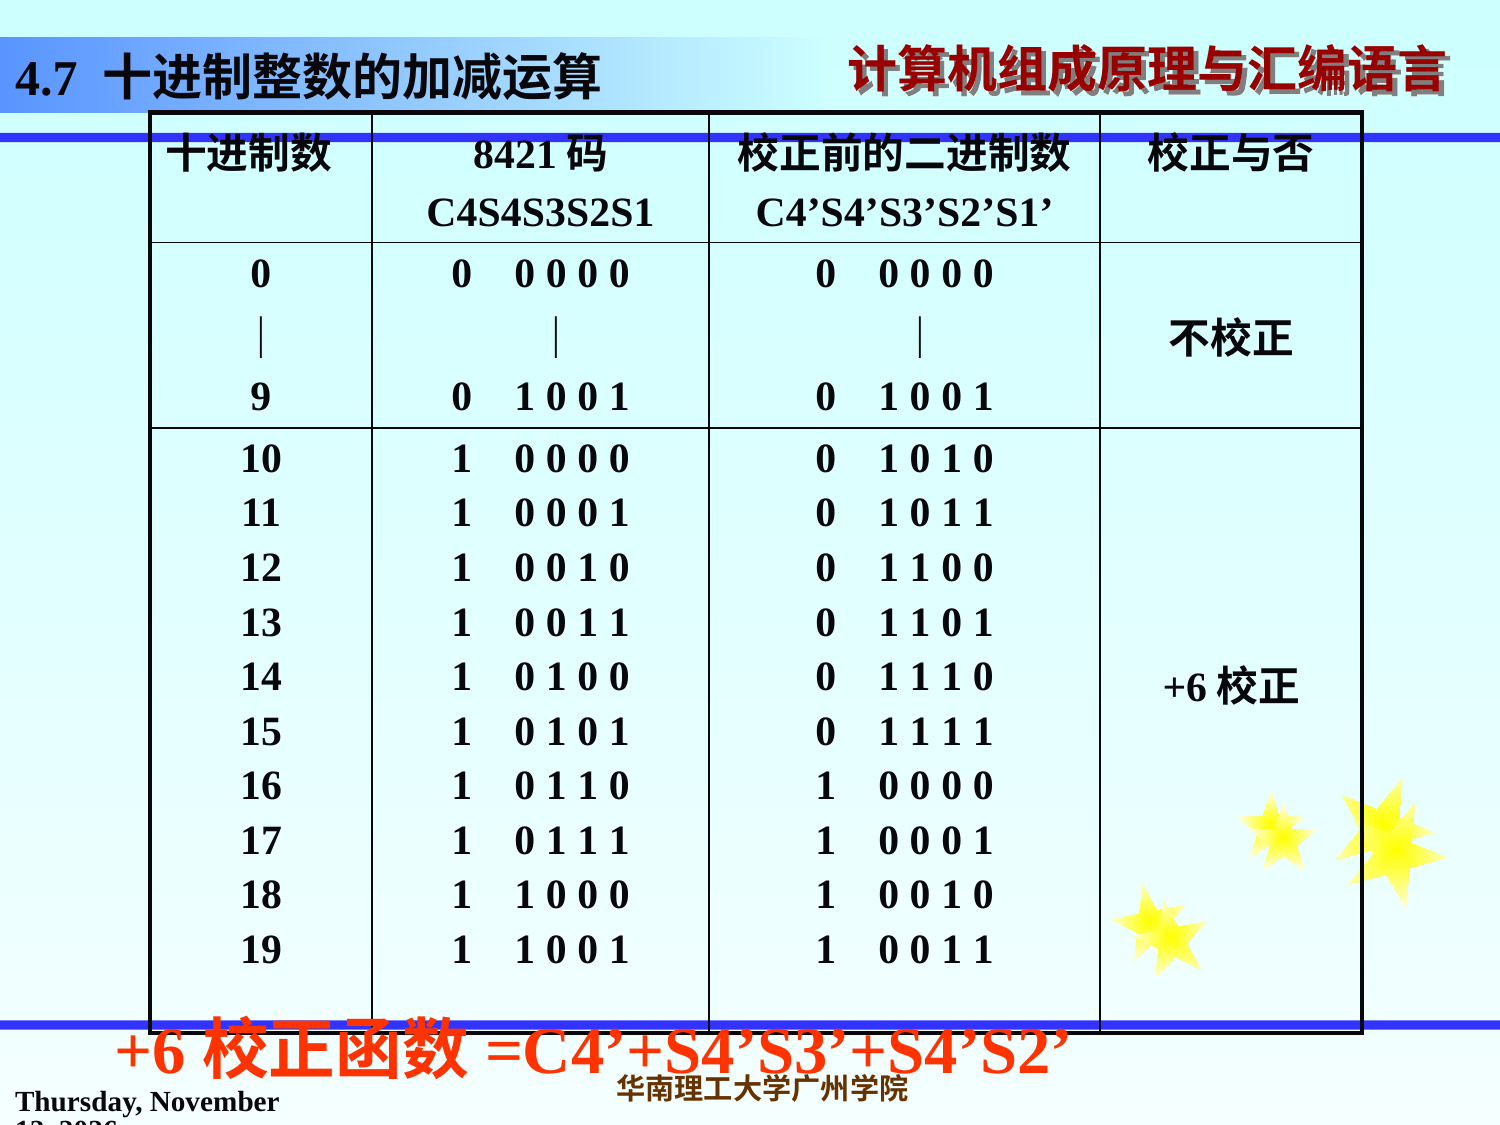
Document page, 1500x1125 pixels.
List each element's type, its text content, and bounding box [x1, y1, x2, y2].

table_cell 10 11 12 13 14 15 16 17 18 19 [152, 429, 371, 999]
title 4.7 十进制整数的加减运算 [0, 37, 825, 113]
table_cell 不校正 [1101, 243, 1360, 427]
table_cell 0 ｜ 9 [152, 243, 371, 427]
table_header 校正与否 [1101, 115, 1360, 242]
table_header 8421码 C4S4S3S2S1 [373, 115, 708, 242]
text_box +6校正函数=C4’+S4’S3’+S4’S2’ [99, 999, 1450, 1095]
table_cell 1 0 0 0 0 1 0 0 0 1 1 0 0 1 0 1 0 0 1 1 1 0 1 0 0 1 0 1 0 1 1 0 1 1 0 1 0 1 1 1 1 1 0 0 0 1 1 0 0 1 [373, 429, 708, 999]
table_cell 0 0 0 0 0 ｜ 0 1 0 0 1 [710, 243, 1099, 427]
footer 华南理工大学广州学院 [525, 1095, 1000, 1125]
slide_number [0, 1050, 313, 1125]
table_cell +6校正 [1101, 429, 1360, 999]
table_cell 0 0 0 0 0 ｜ 0 1 0 0 1 [373, 243, 708, 427]
table_header 校正前的二进制数 C4’S4’S3’S2’S1’ [710, 115, 1099, 242]
table_header 十进制数 [152, 115, 371, 242]
table_cell 0 1 0 1 0 0 1 0 1 1 0 1 1 0 0 0 1 1 0 1 0 1 1 1 0 0 1 1 1 1 1 0 0 0 0 1 0 0 0 1 1 0 0 1 0 1 0 0 1 1 [710, 429, 1099, 999]
